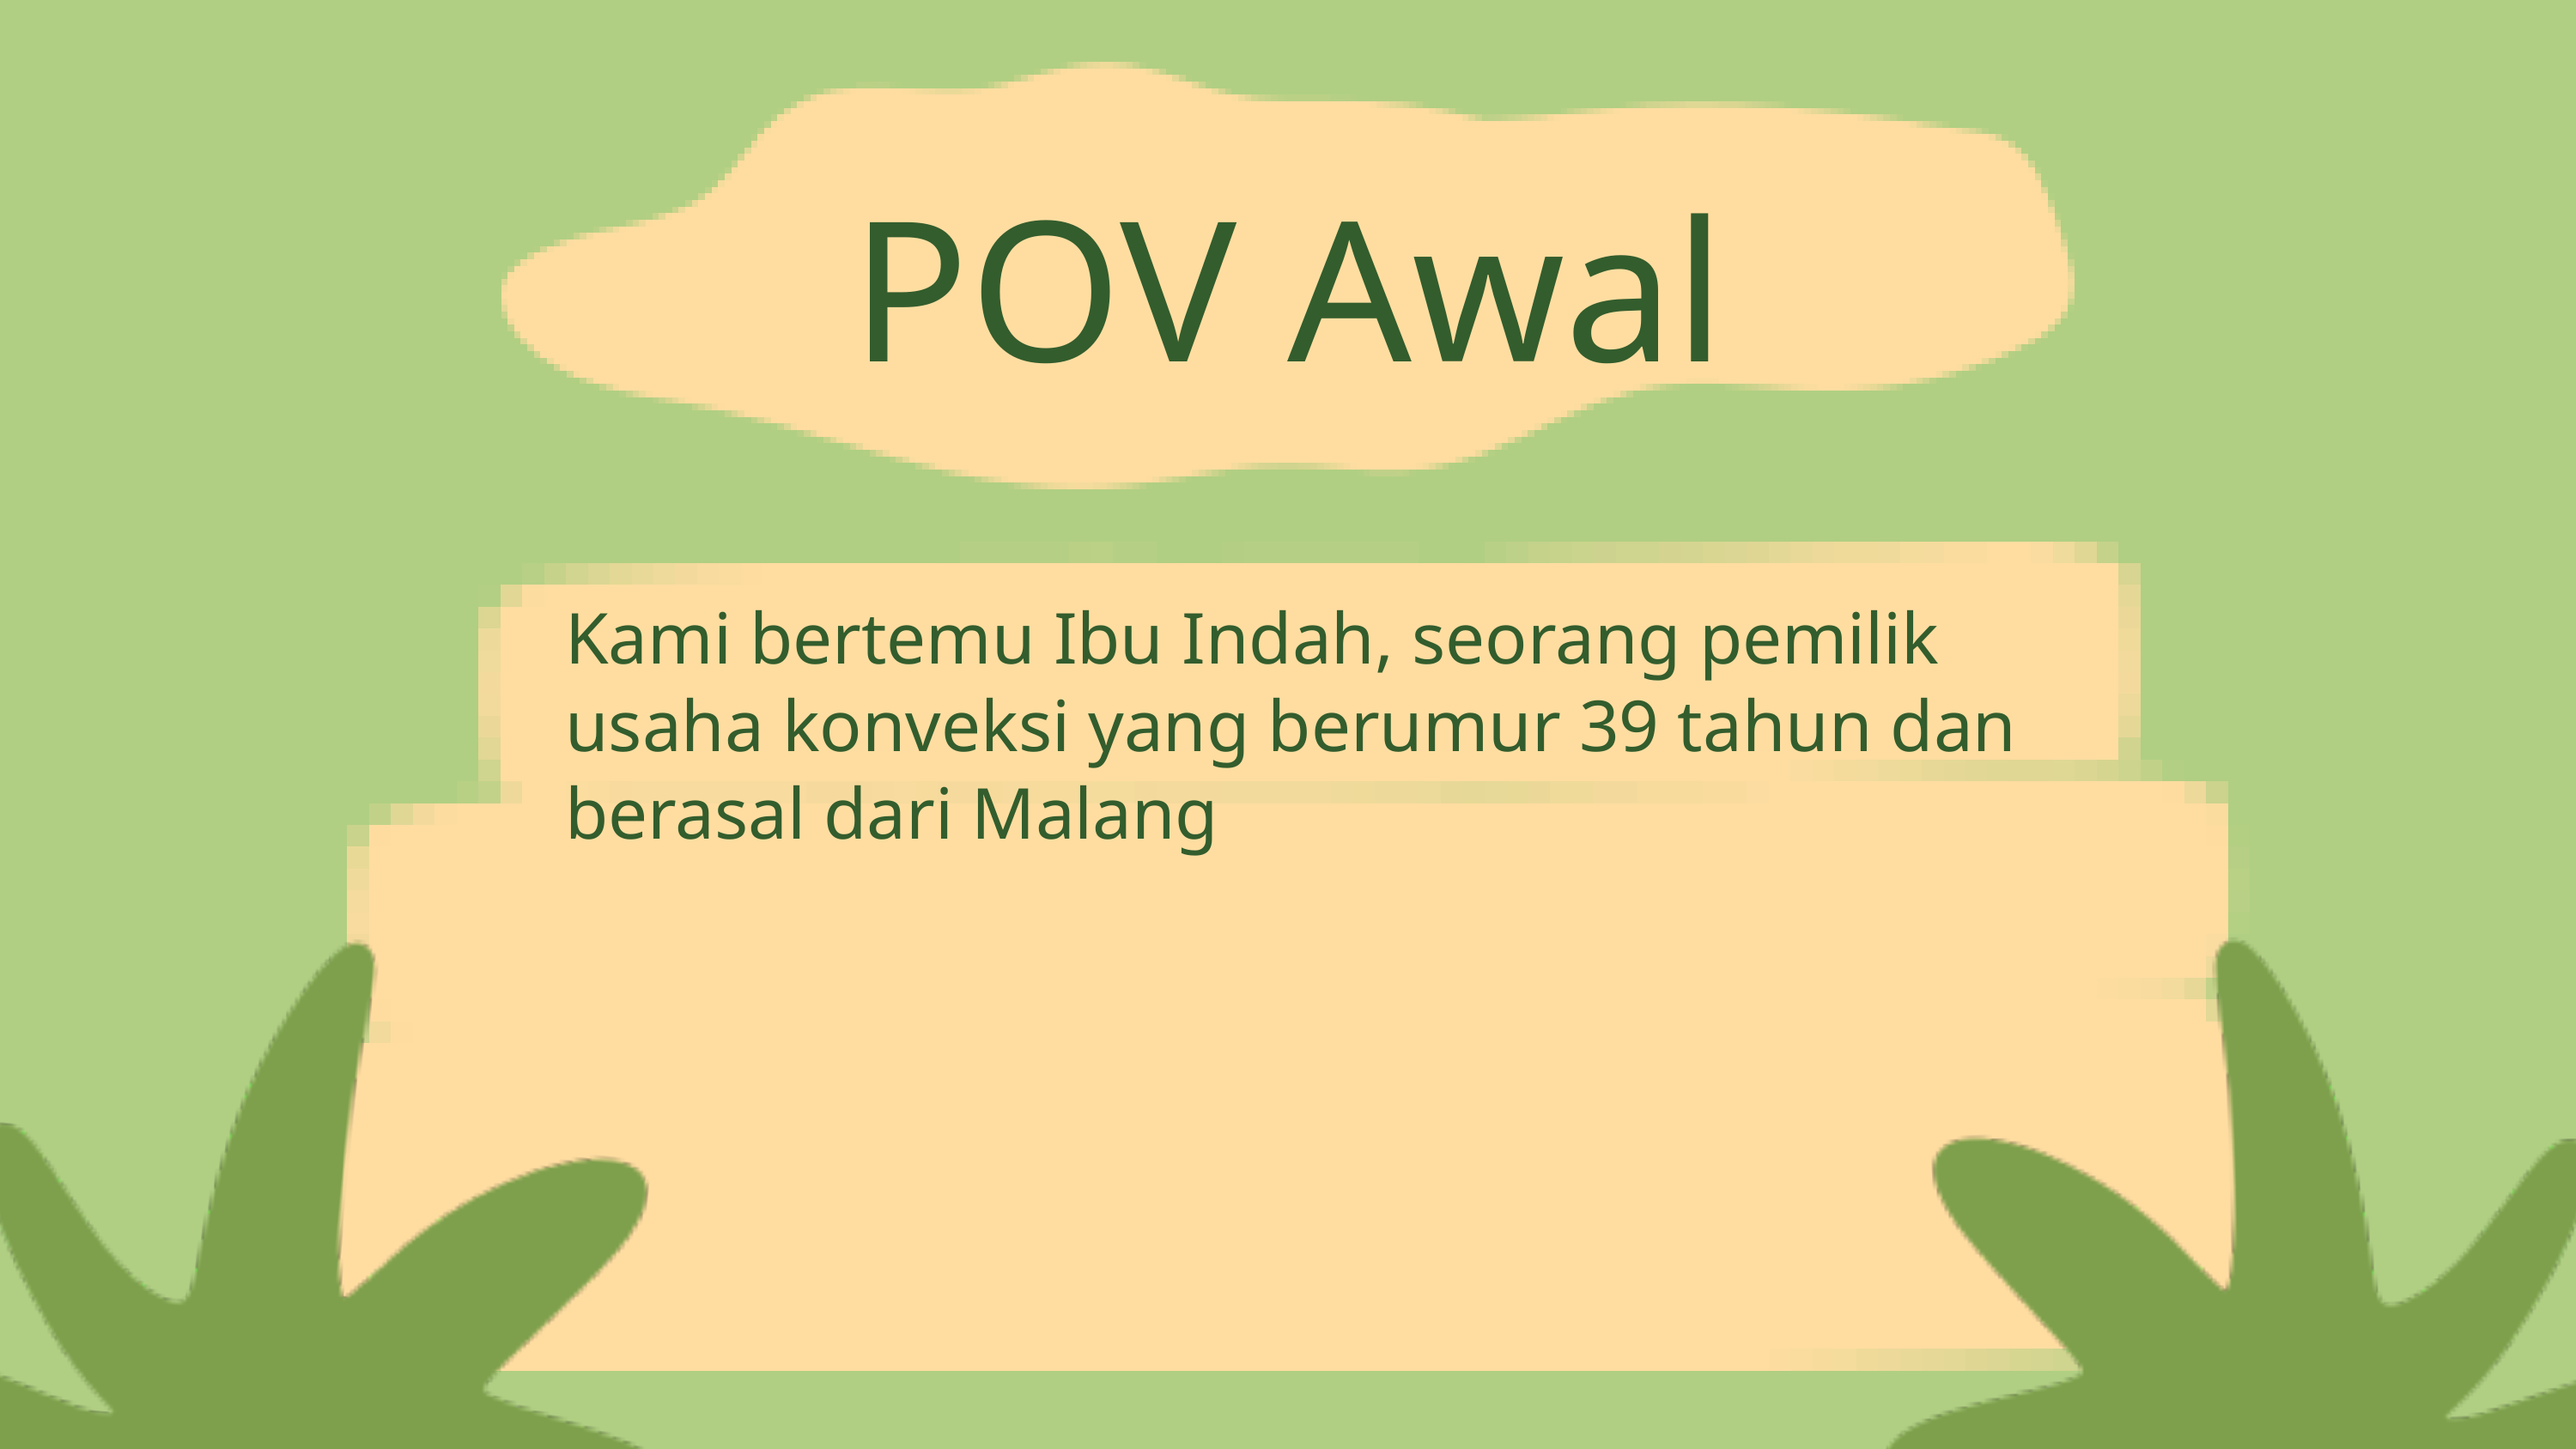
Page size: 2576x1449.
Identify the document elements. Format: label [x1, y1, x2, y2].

picture [0, 542, 2576, 1449]
picture [501, 55, 2075, 496]
